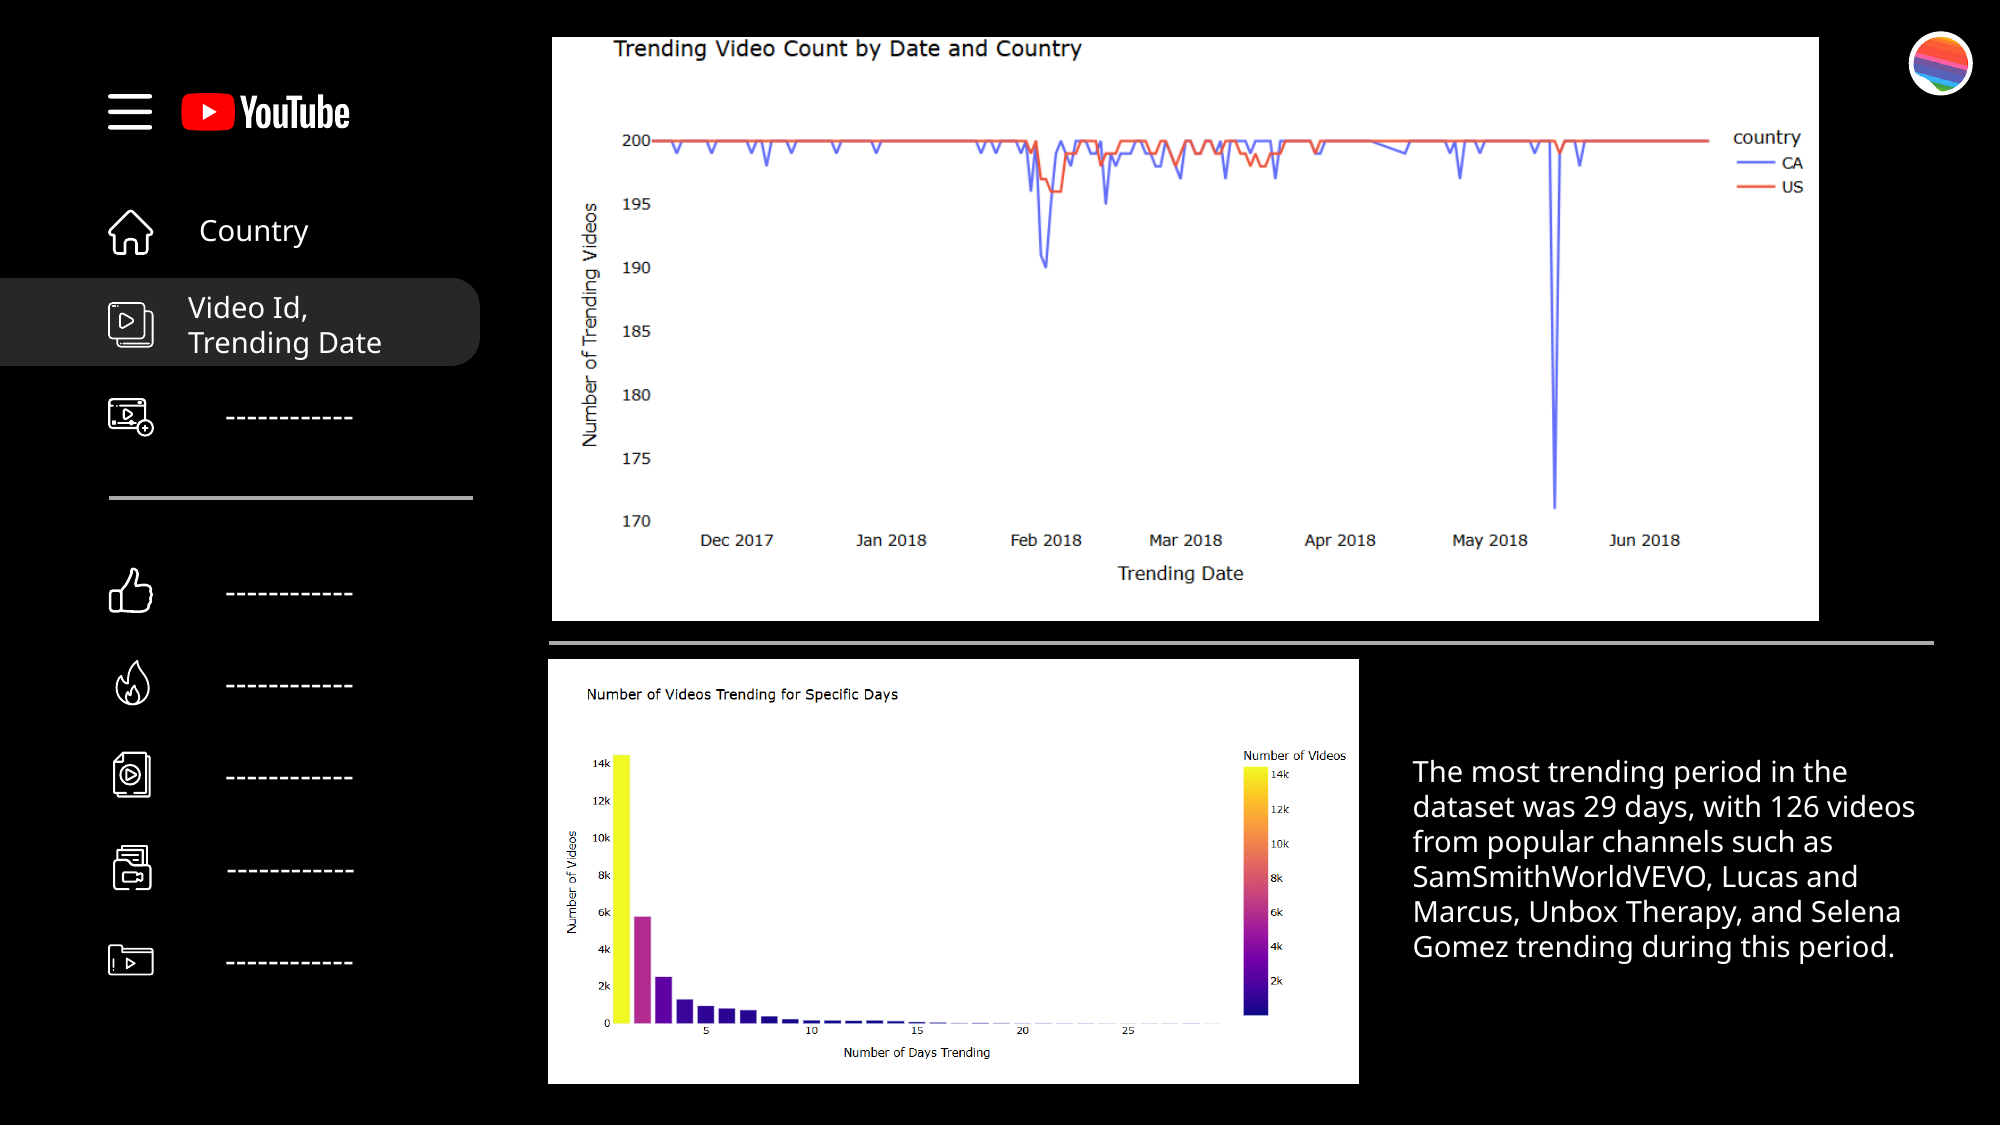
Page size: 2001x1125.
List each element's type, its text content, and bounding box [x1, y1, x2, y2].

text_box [181, 93, 350, 131]
picture [548, 659, 1359, 1084]
text_box ------------ [210, 387, 370, 442]
text_box Country [184, 204, 324, 255]
text_box The most trending period in the dataset was 29 days, with 126 videos from popular channels such as SamSmithWorldVEVO, Lucas and Marcus, Unbox Therapy, and Selena Gomez trending during this period. [1397, 746, 1973, 971]
text_box [108, 109, 153, 115]
text_box ------------ [210, 747, 370, 802]
text_box [108, 209, 154, 255]
text_box [108, 567, 154, 613]
text_box [0, 276, 481, 367]
text_box ------------ [210, 562, 370, 618]
text_box ------------ [211, 839, 371, 895]
text_box [108, 94, 153, 99]
text_box [108, 125, 153, 130]
text_box Video Id, Trending Date [173, 281, 398, 367]
text_box ------------ [210, 654, 370, 710]
text_box ------------ [210, 932, 370, 987]
picture [1908, 31, 1973, 96]
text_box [114, 752, 150, 797]
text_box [109, 399, 153, 436]
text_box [108, 302, 154, 348]
picture [552, 37, 1819, 621]
text_box [115, 660, 150, 706]
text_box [114, 845, 151, 890]
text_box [108, 944, 154, 976]
